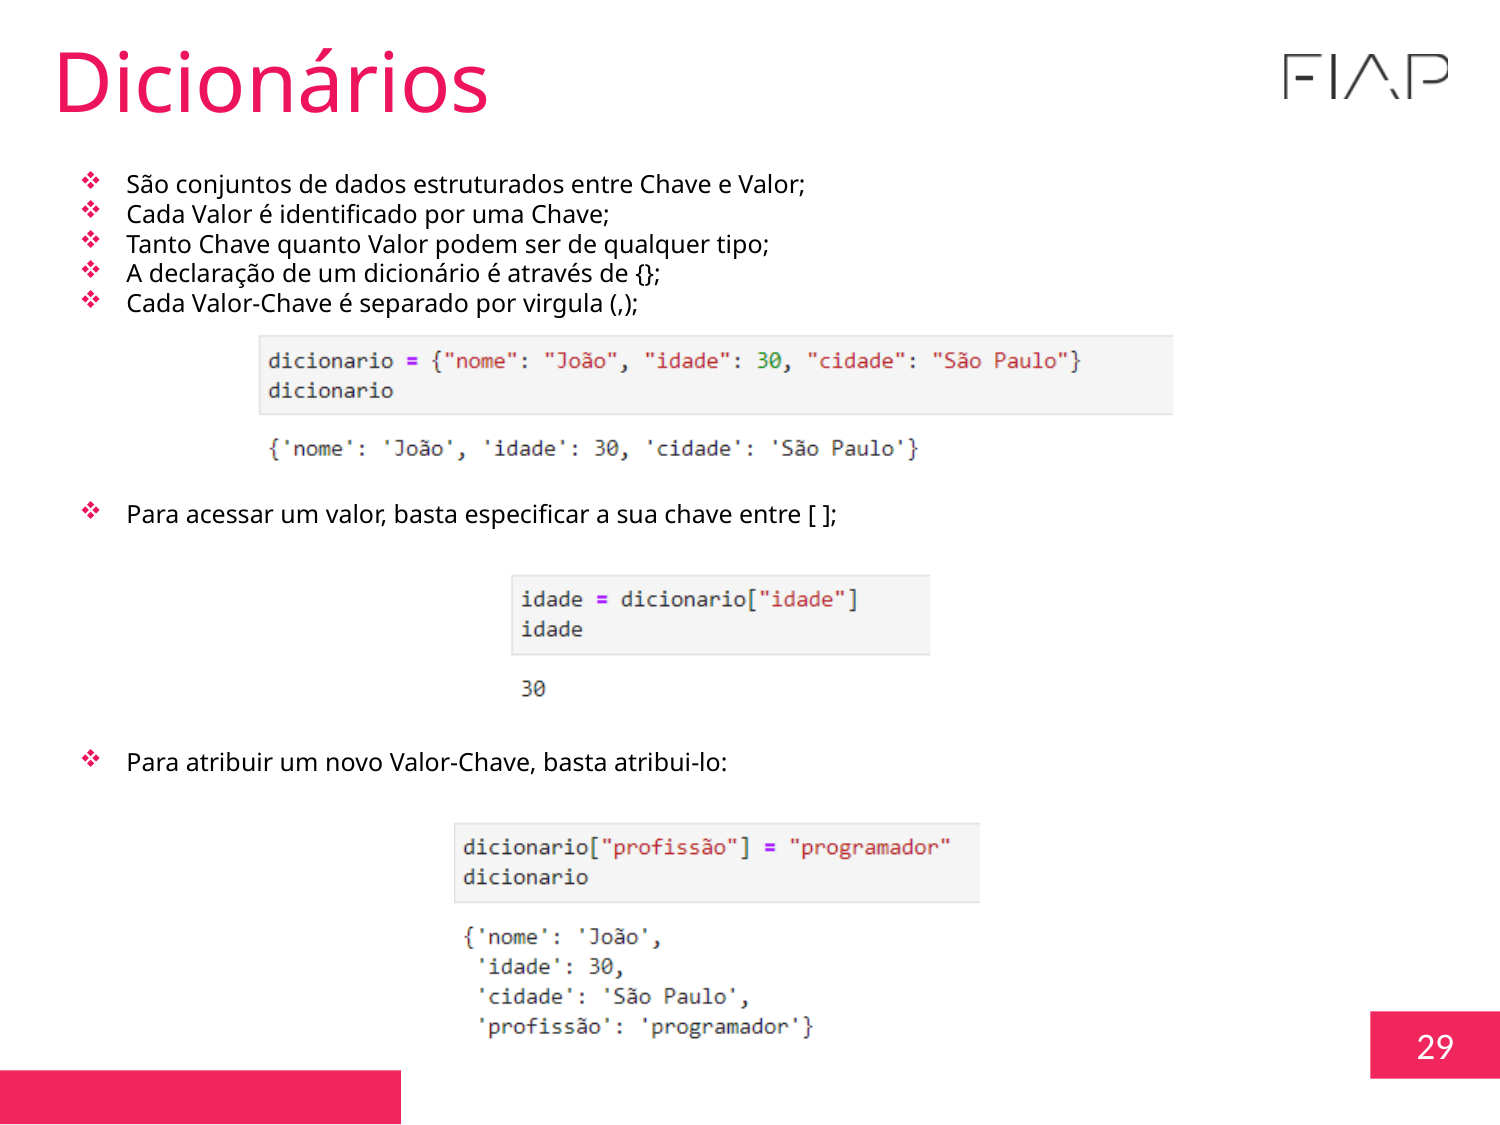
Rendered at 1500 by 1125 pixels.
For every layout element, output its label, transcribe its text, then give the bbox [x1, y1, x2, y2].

picture [253, 326, 1174, 492]
text_box Para atribuir um novo Valor-Chave, basta atribui-lo: [64, 739, 1152, 810]
text_box Para acessar um valor, basta especificar a sua chave entre [ ]; [64, 491, 1152, 562]
text_box Dicionários [37, 21, 1152, 137]
picture [501, 561, 931, 714]
picture [454, 809, 980, 1056]
text_box São conjuntos de dados estruturados entre Chave e Valor; Cada Valor é identificado por uma Chave; Tanto Chave quanto Valor podem ser de qualquer tipo; A declaração de um dicionário é através de {}; Cada Valor-Chave é separado por virgula (,); [64, 160, 1152, 231]
